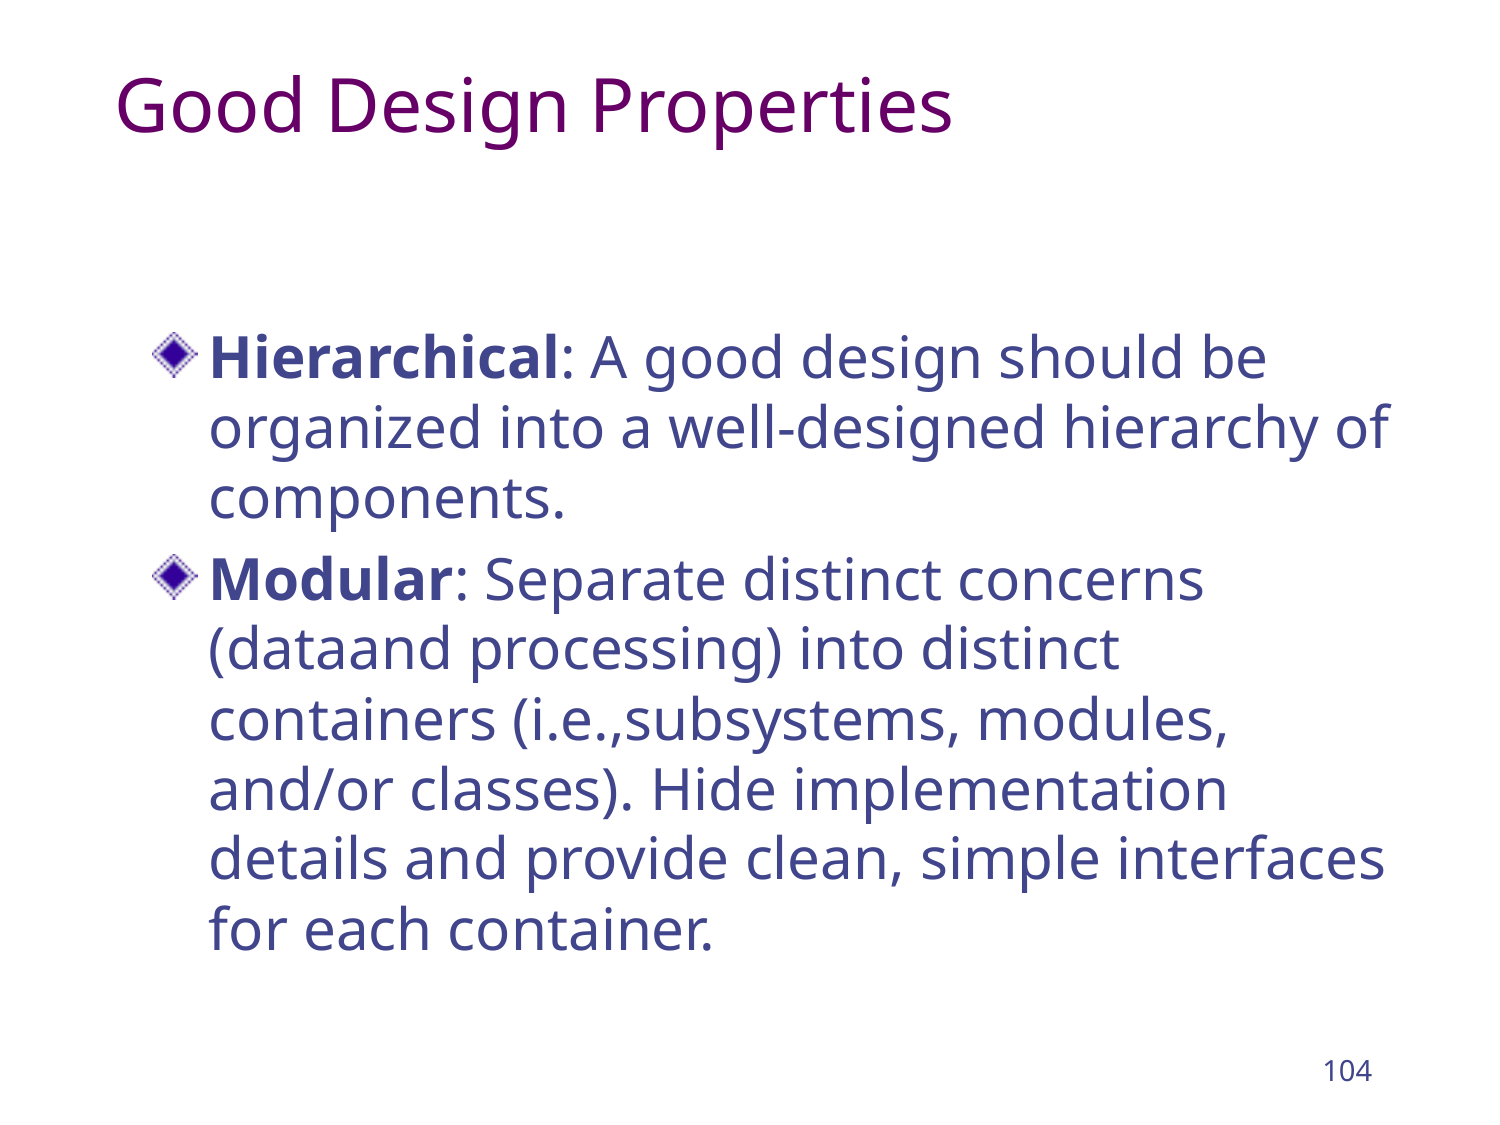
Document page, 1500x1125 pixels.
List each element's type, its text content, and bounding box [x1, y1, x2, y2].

picture [152, 554, 198, 600]
slide_number 104 [1074, 1025, 1388, 1100]
picture [152, 332, 198, 378]
title Good Design Properties [99, 50, 1375, 238]
list Hierarchical: A good design should be organized into a well-designed hierarchy of components. Modular: Separate distinct concerns (dataand processing) into distinct containers (i.e.,subsystems, modules, and/or classes). Hide implementation details and provide clean, simple interfaces for each container. [137, 312, 1413, 988]
